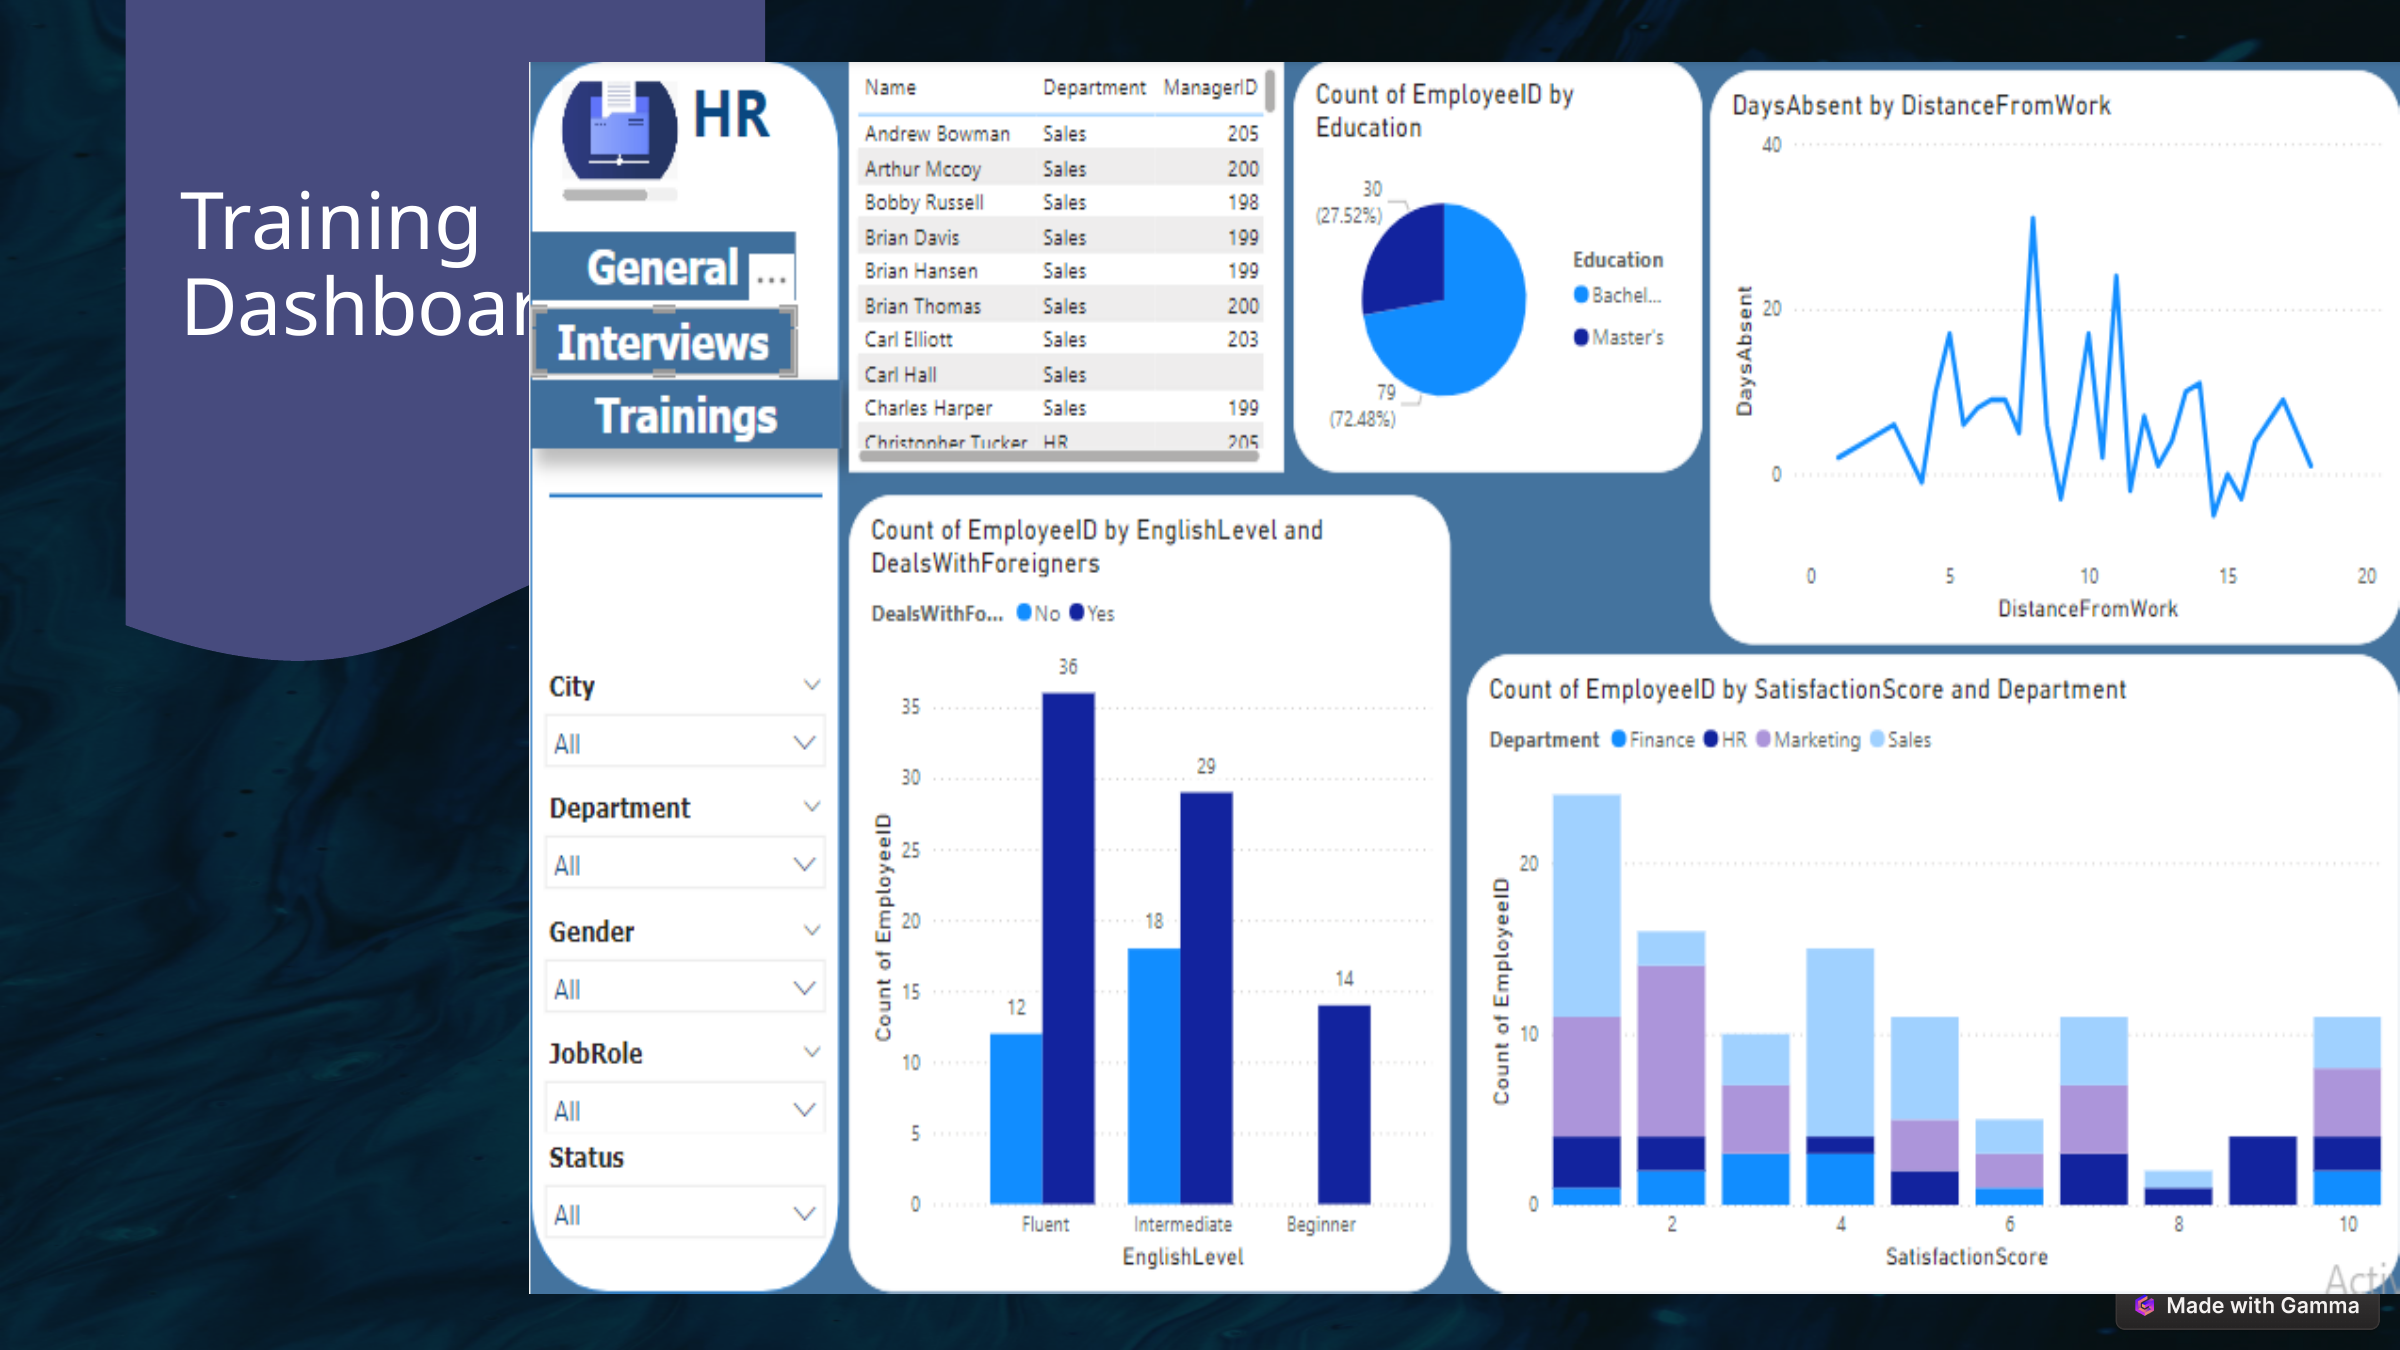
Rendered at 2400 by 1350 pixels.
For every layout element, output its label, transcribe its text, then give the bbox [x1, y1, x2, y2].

text_box [124, 0, 767, 662]
text_box Training Dashboard [165, 33, 725, 501]
picture [0, 0, 2400, 1350]
